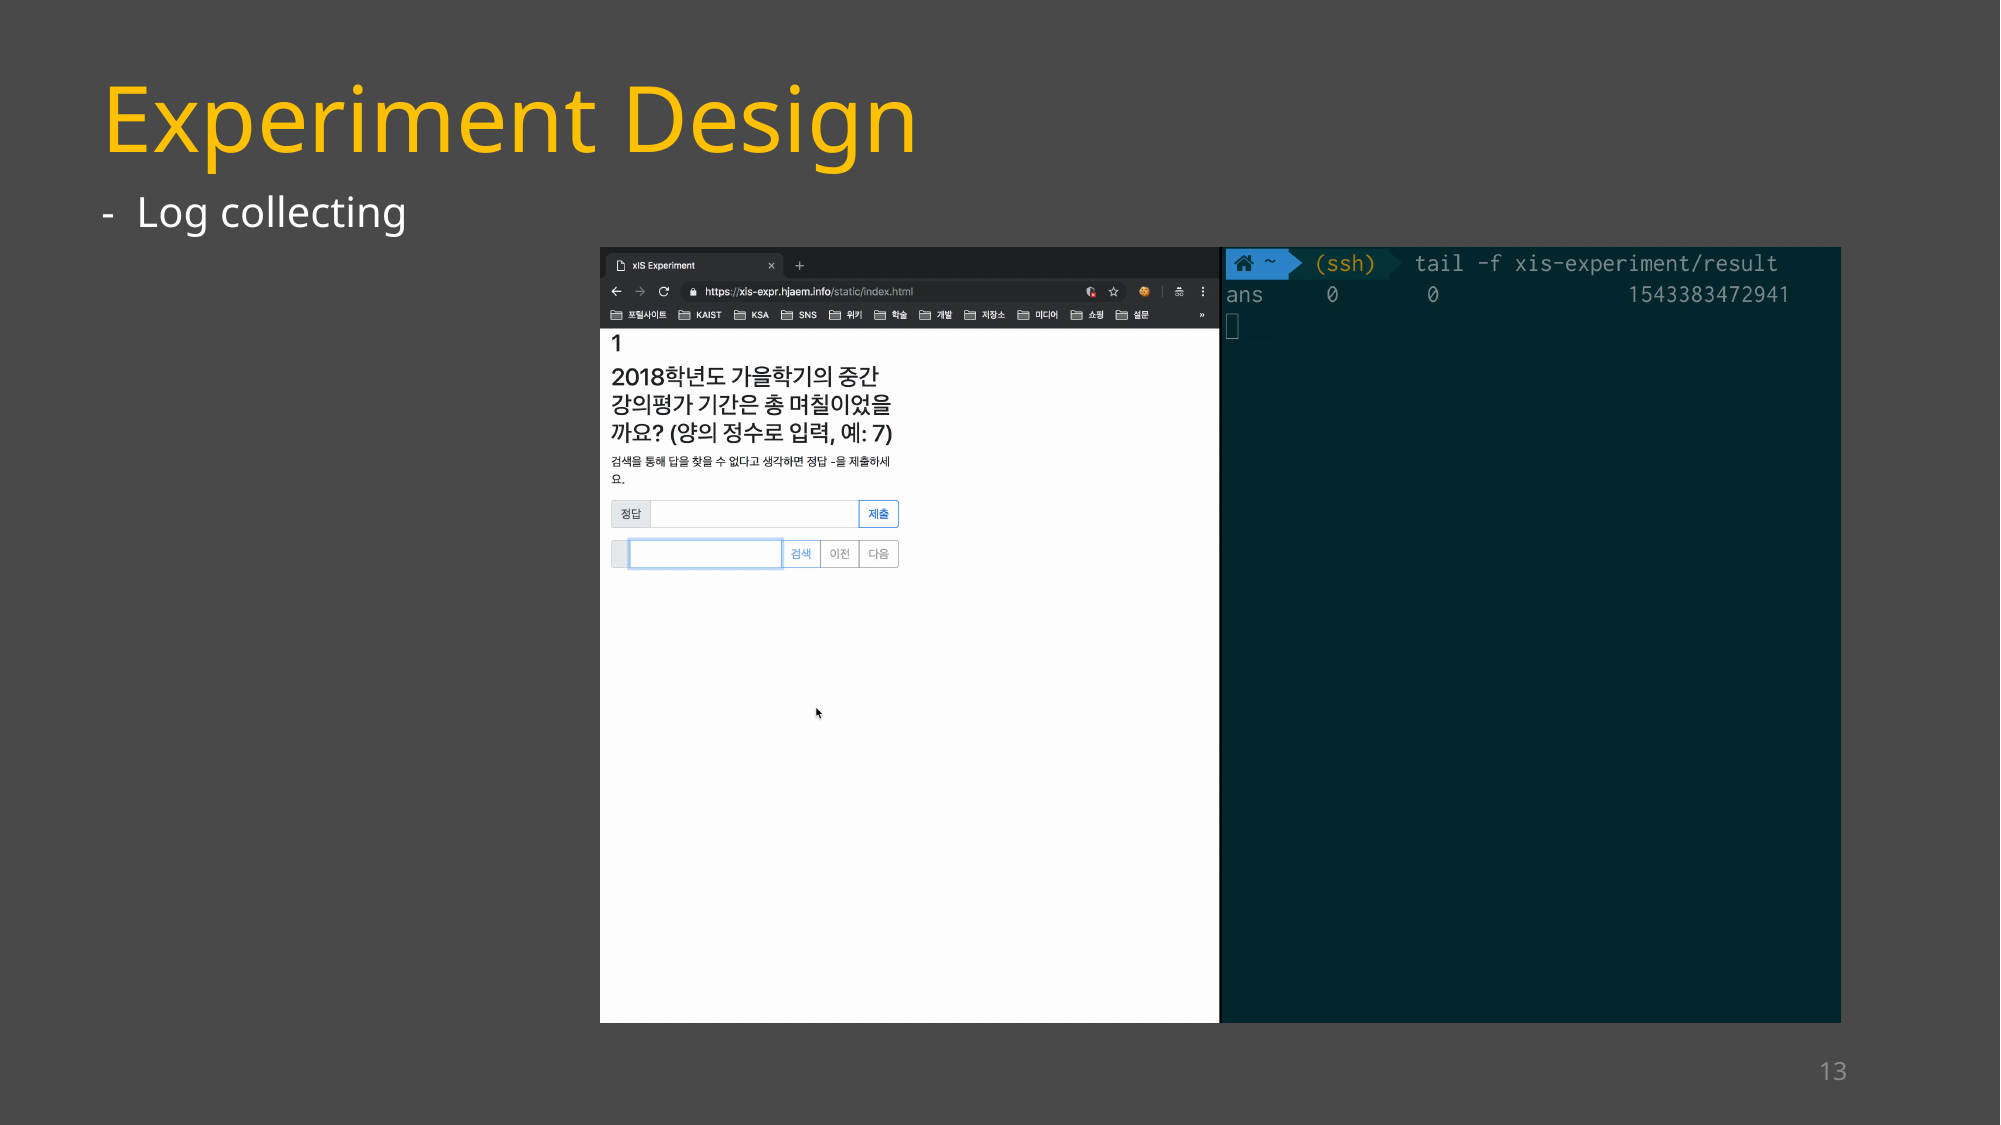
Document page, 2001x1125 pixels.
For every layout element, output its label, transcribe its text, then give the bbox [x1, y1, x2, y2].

slide_number 13 [1412, 1042, 1863, 1103]
list - Log collecting [86, 184, 965, 254]
title Experiment Design [86, 36, 1812, 210]
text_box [599, 247, 1842, 1024]
